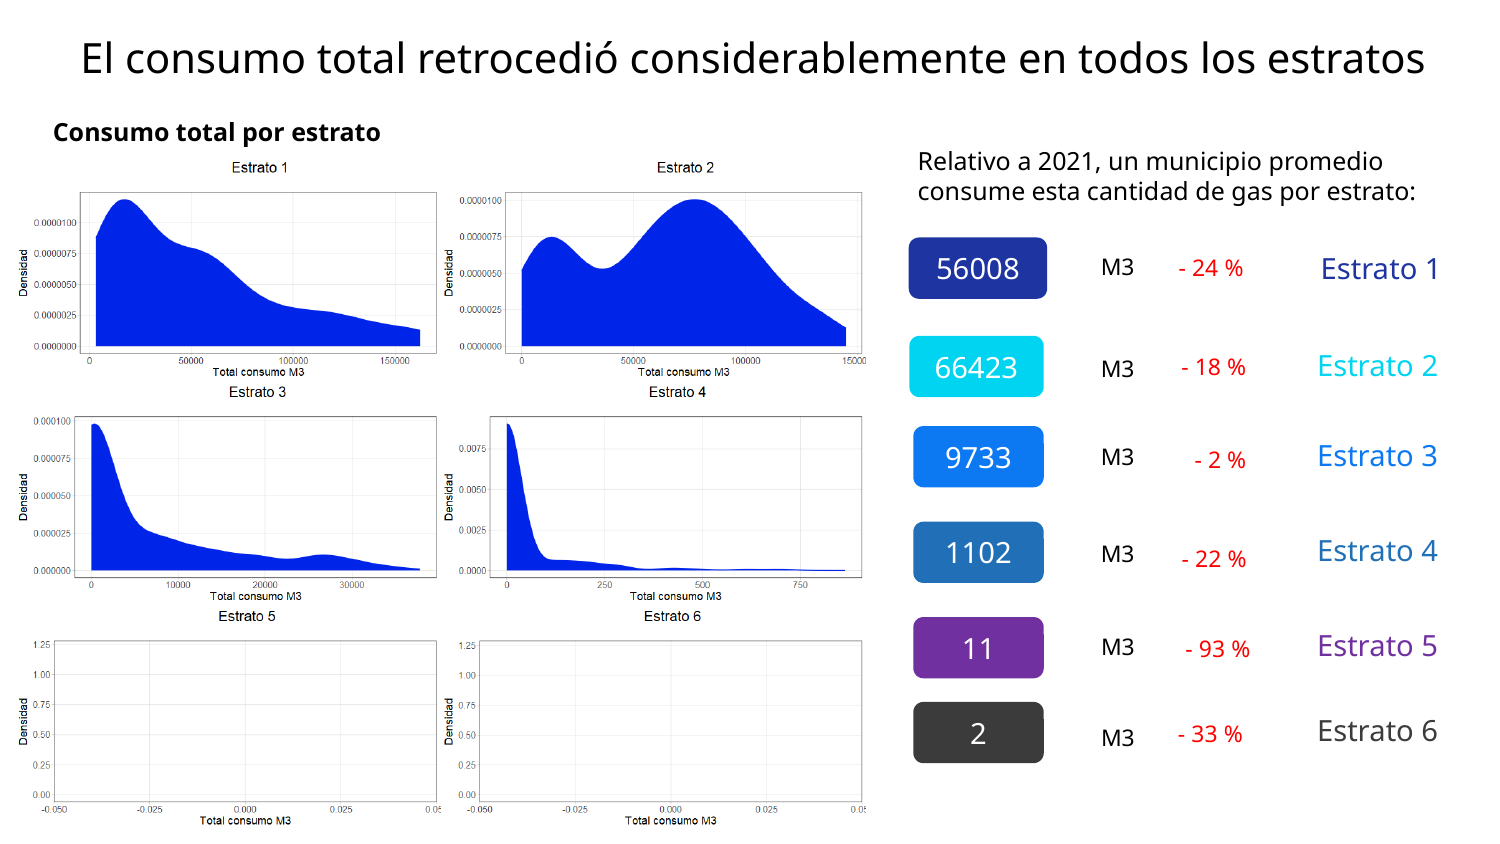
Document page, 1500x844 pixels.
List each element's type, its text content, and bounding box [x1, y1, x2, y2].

title El consumo total retrocedió considerablemente en todos los estratos [17, 17, 1489, 97]
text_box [913, 521, 1454, 584]
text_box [913, 425, 1454, 488]
picture [14, 158, 866, 831]
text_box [908, 237, 1458, 300]
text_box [913, 616, 1454, 679]
text_box Relativo a 2021, un municipio promedio consume esta cantidad de gas por estrato: [902, 118, 1467, 233]
text_box Consumo total por estrato [37, 91, 864, 157]
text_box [913, 701, 1454, 764]
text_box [909, 335, 1454, 398]
